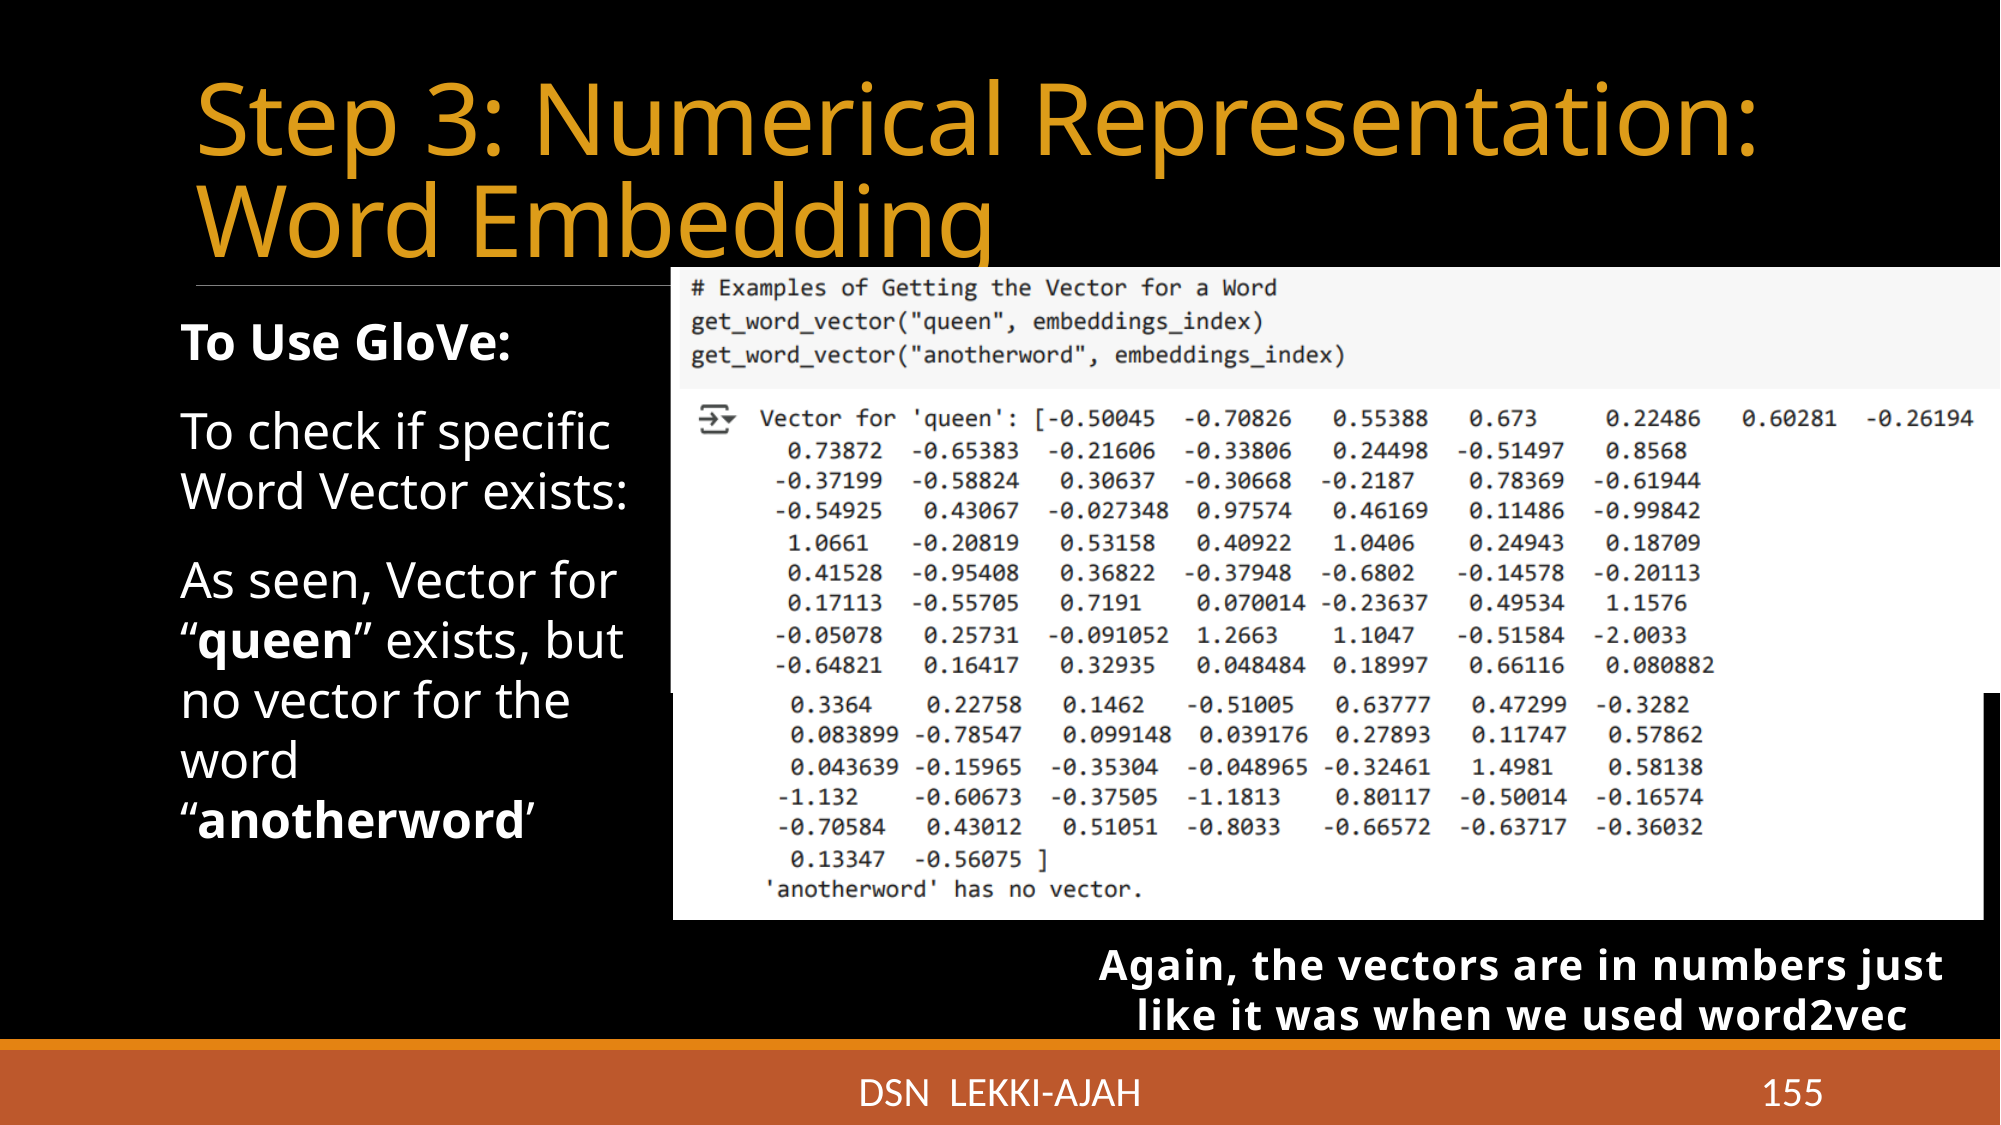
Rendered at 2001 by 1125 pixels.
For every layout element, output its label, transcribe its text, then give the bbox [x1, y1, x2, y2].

text_box Again, the vectors are in numbers just like it was when we used word2vec [1063, 931, 1982, 1047]
list To Use GloVe: To check if specific Word Vector exists: As seen, Vector for “queen” exists, but no vector for the word “anotherword’ [180, 302, 662, 1054]
footer DSN LEKKI-AJAH [604, 1059, 1396, 1120]
title Step 3: Numerical Representation: Word Embedding [180, 47, 1830, 285]
text_box [277, 919, 933, 1054]
slide_number 155 [1624, 1059, 1840, 1120]
picture [670, 266, 2000, 920]
